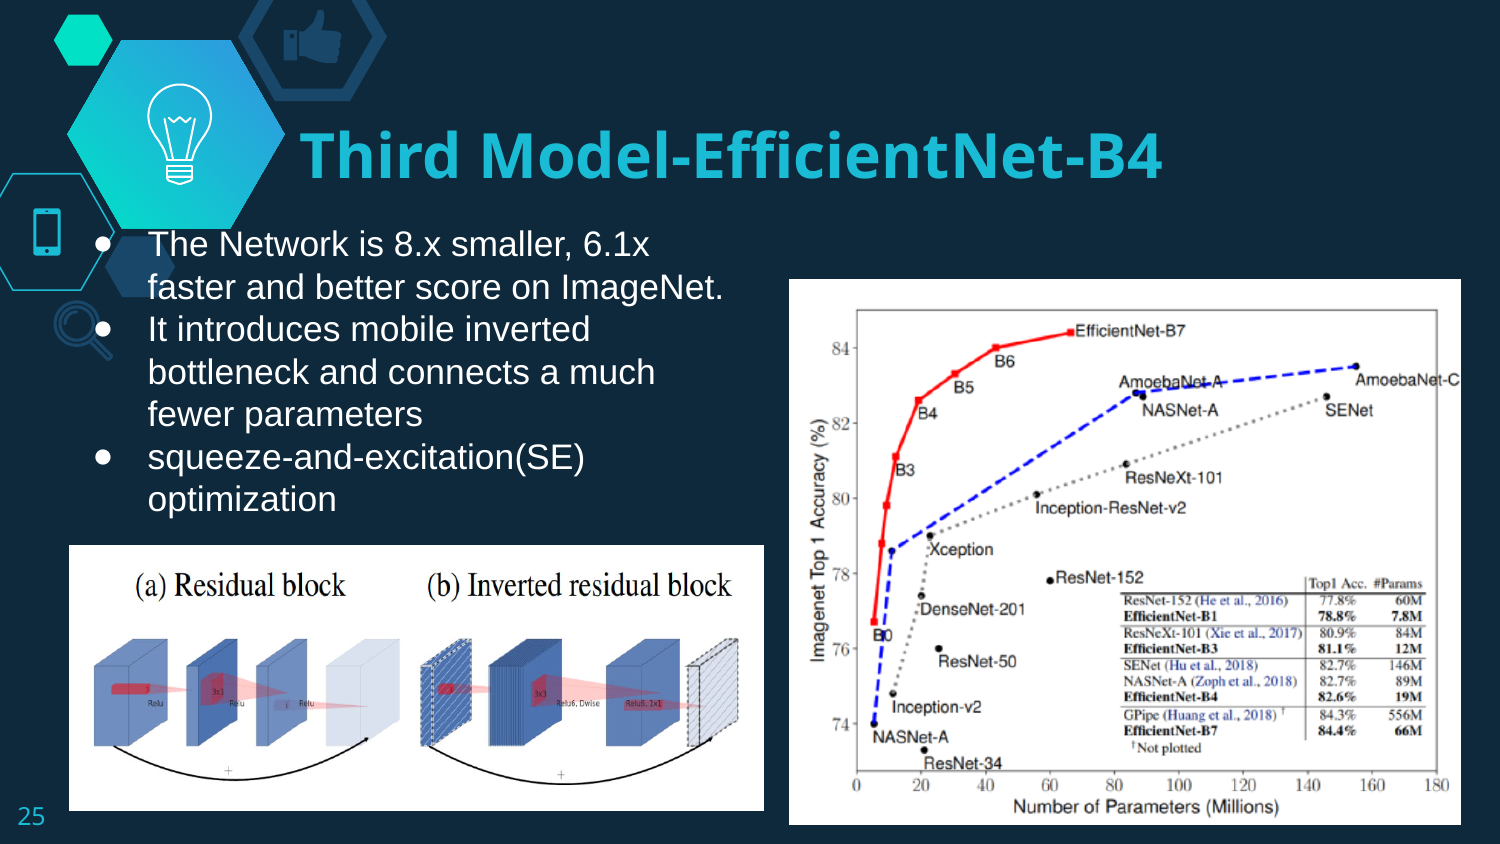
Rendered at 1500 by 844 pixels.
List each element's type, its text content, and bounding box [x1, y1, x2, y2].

picture [69, 545, 764, 811]
title Third Model-EfficientNet-B4 [284, 100, 1235, 207]
picture [789, 279, 1462, 825]
slide_number 25 [2, 785, 93, 844]
text_box The Network is 8.x smaller, 6.1x faster and better score on ImageNet. It introduces mobile inverted bottleneck and connects a much fewer parameters squeeze-and-excitation(SE) optimization [57, 206, 752, 801]
